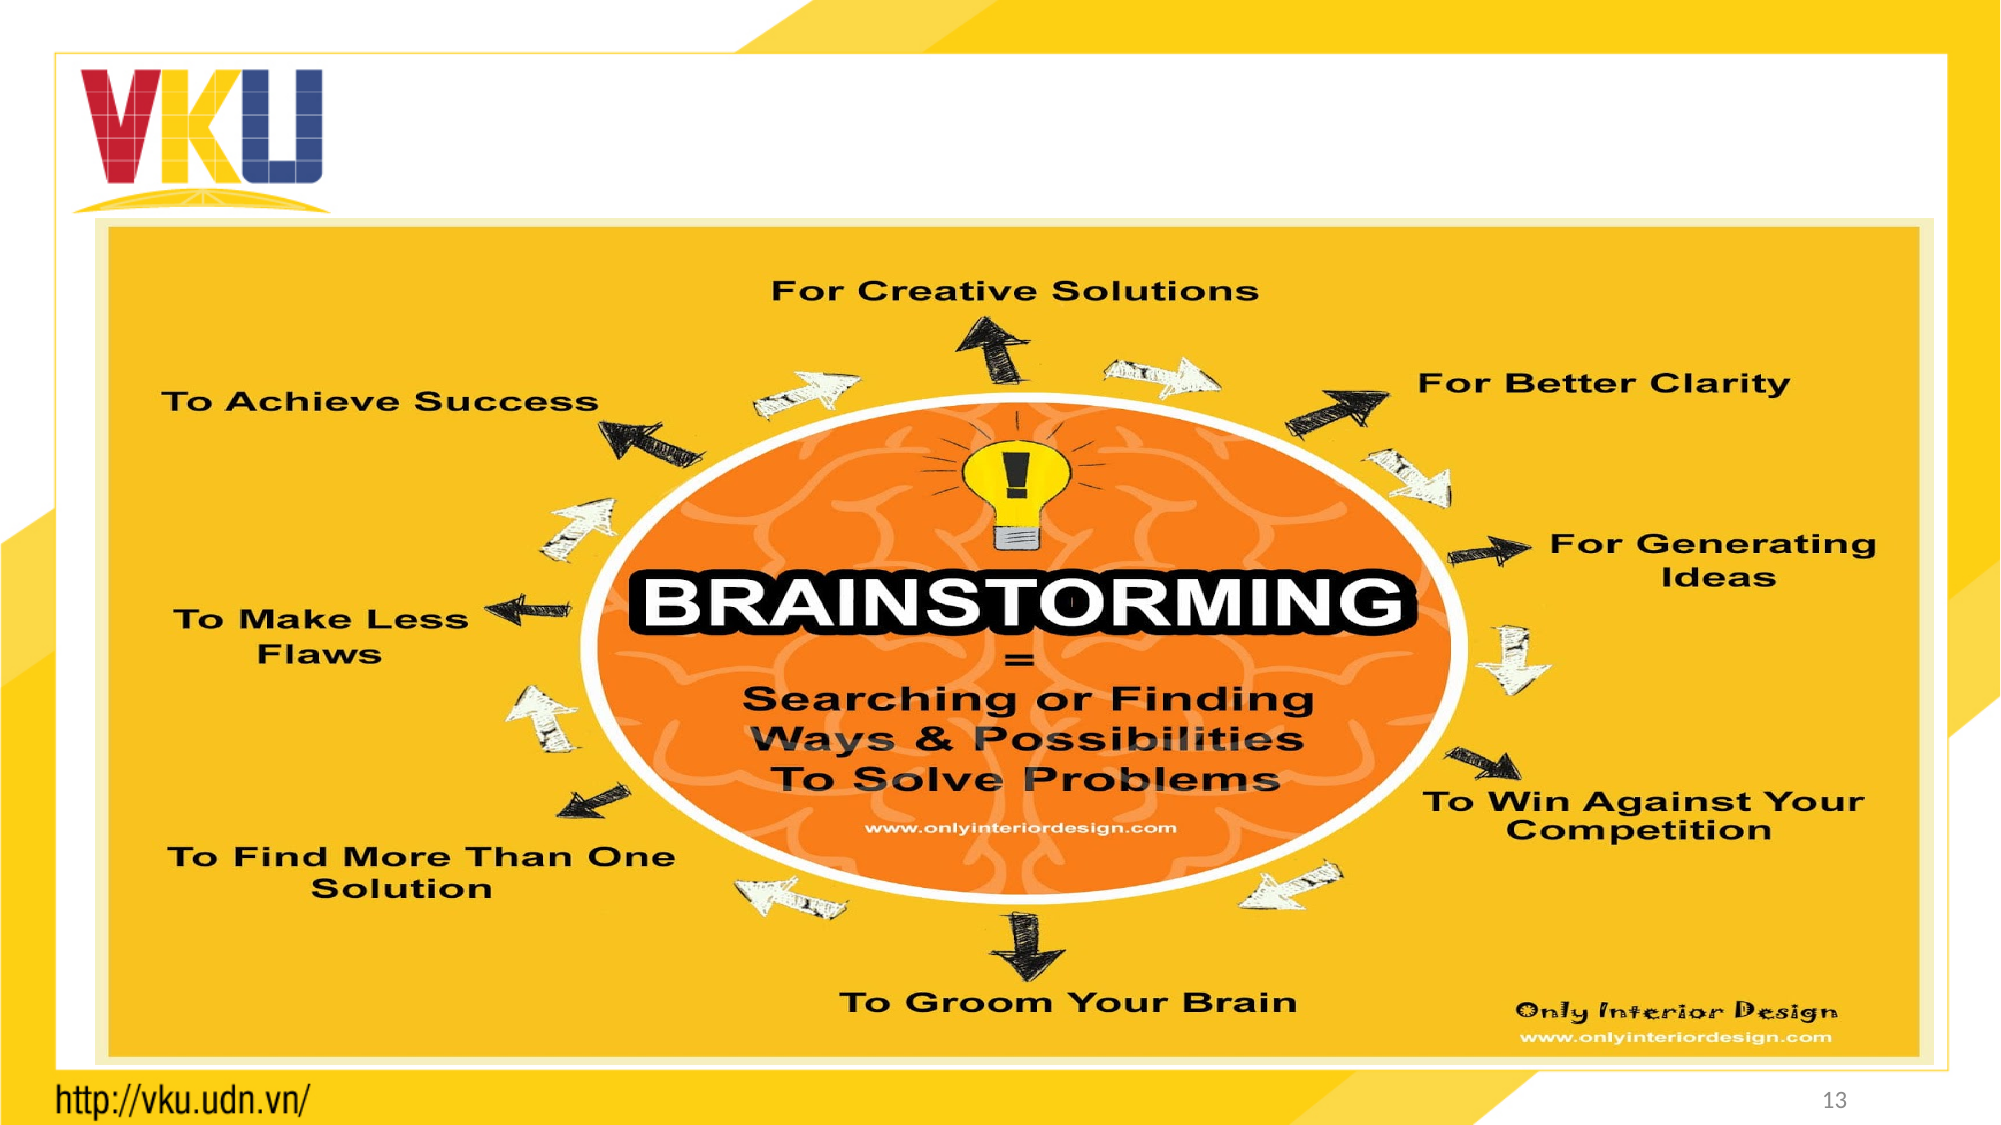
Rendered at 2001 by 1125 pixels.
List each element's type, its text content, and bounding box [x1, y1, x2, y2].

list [95, 219, 1934, 1065]
slide_number 13 [1412, 1071, 1863, 1125]
picture [0, 0, 2001, 1125]
